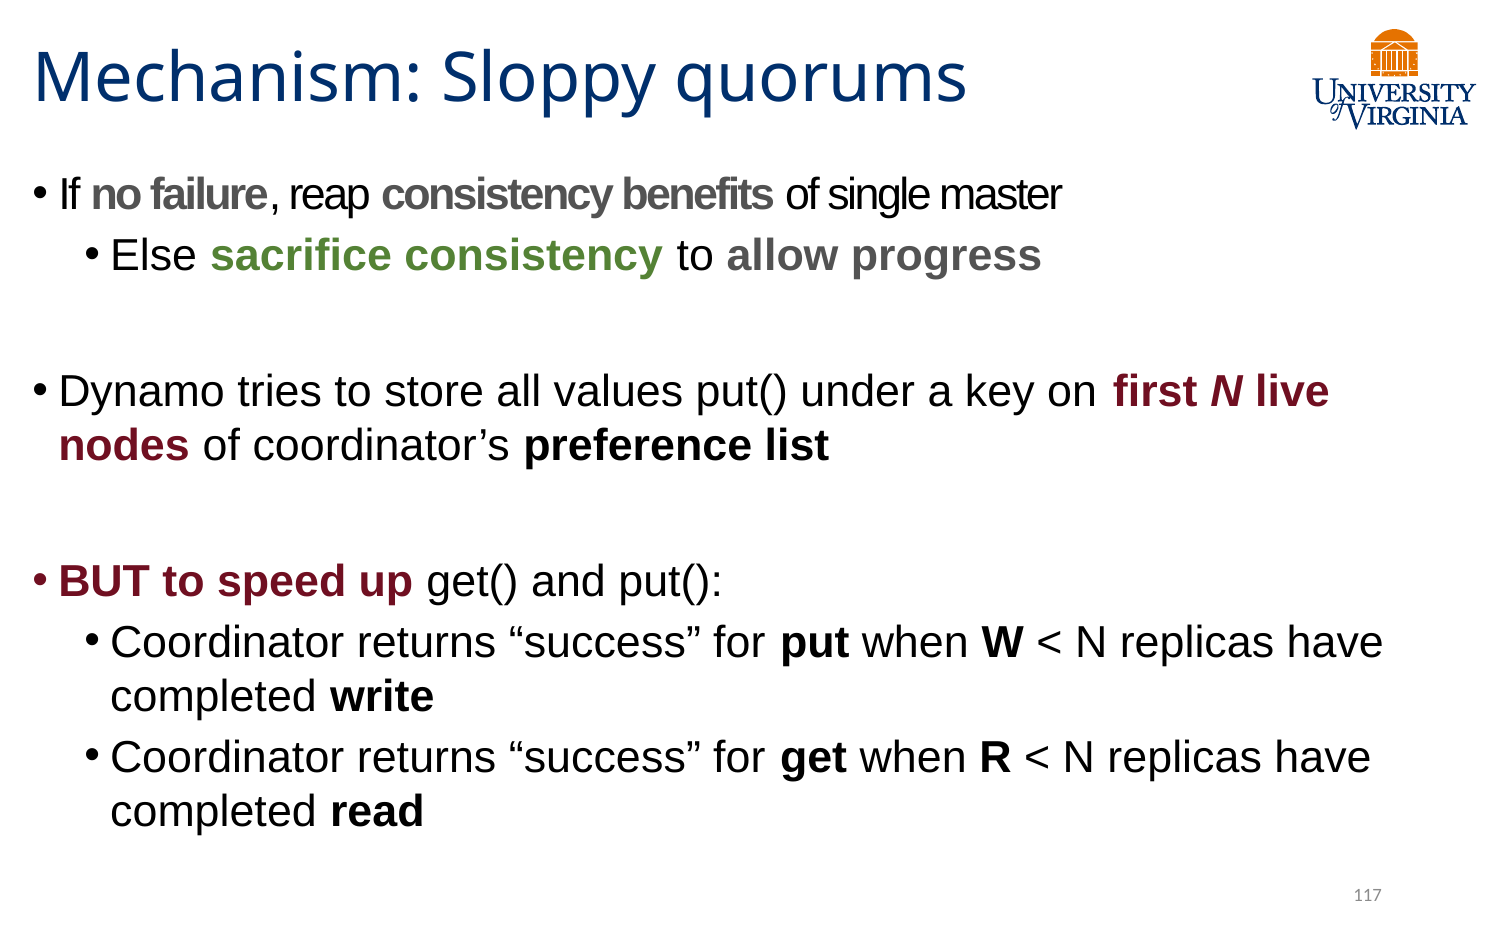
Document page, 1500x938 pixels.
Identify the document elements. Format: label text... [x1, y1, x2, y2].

list If no failure, reap consistency benefits of single master Else sacrifice consistency to allow progress Dynamo tries to store all values put() under a key on first N live nodes of coordinator’s preference list BUT to speed up get() and put(): Coordinator returns “success” for put when W < N replicas have completed write Coordinator returns “success” for get when R < N replicas have completed read [17, 157, 1483, 845]
title Mechanism: Sloppy quorums [17, 14, 1297, 145]
slide_number 117 [1059, 868, 1397, 919]
